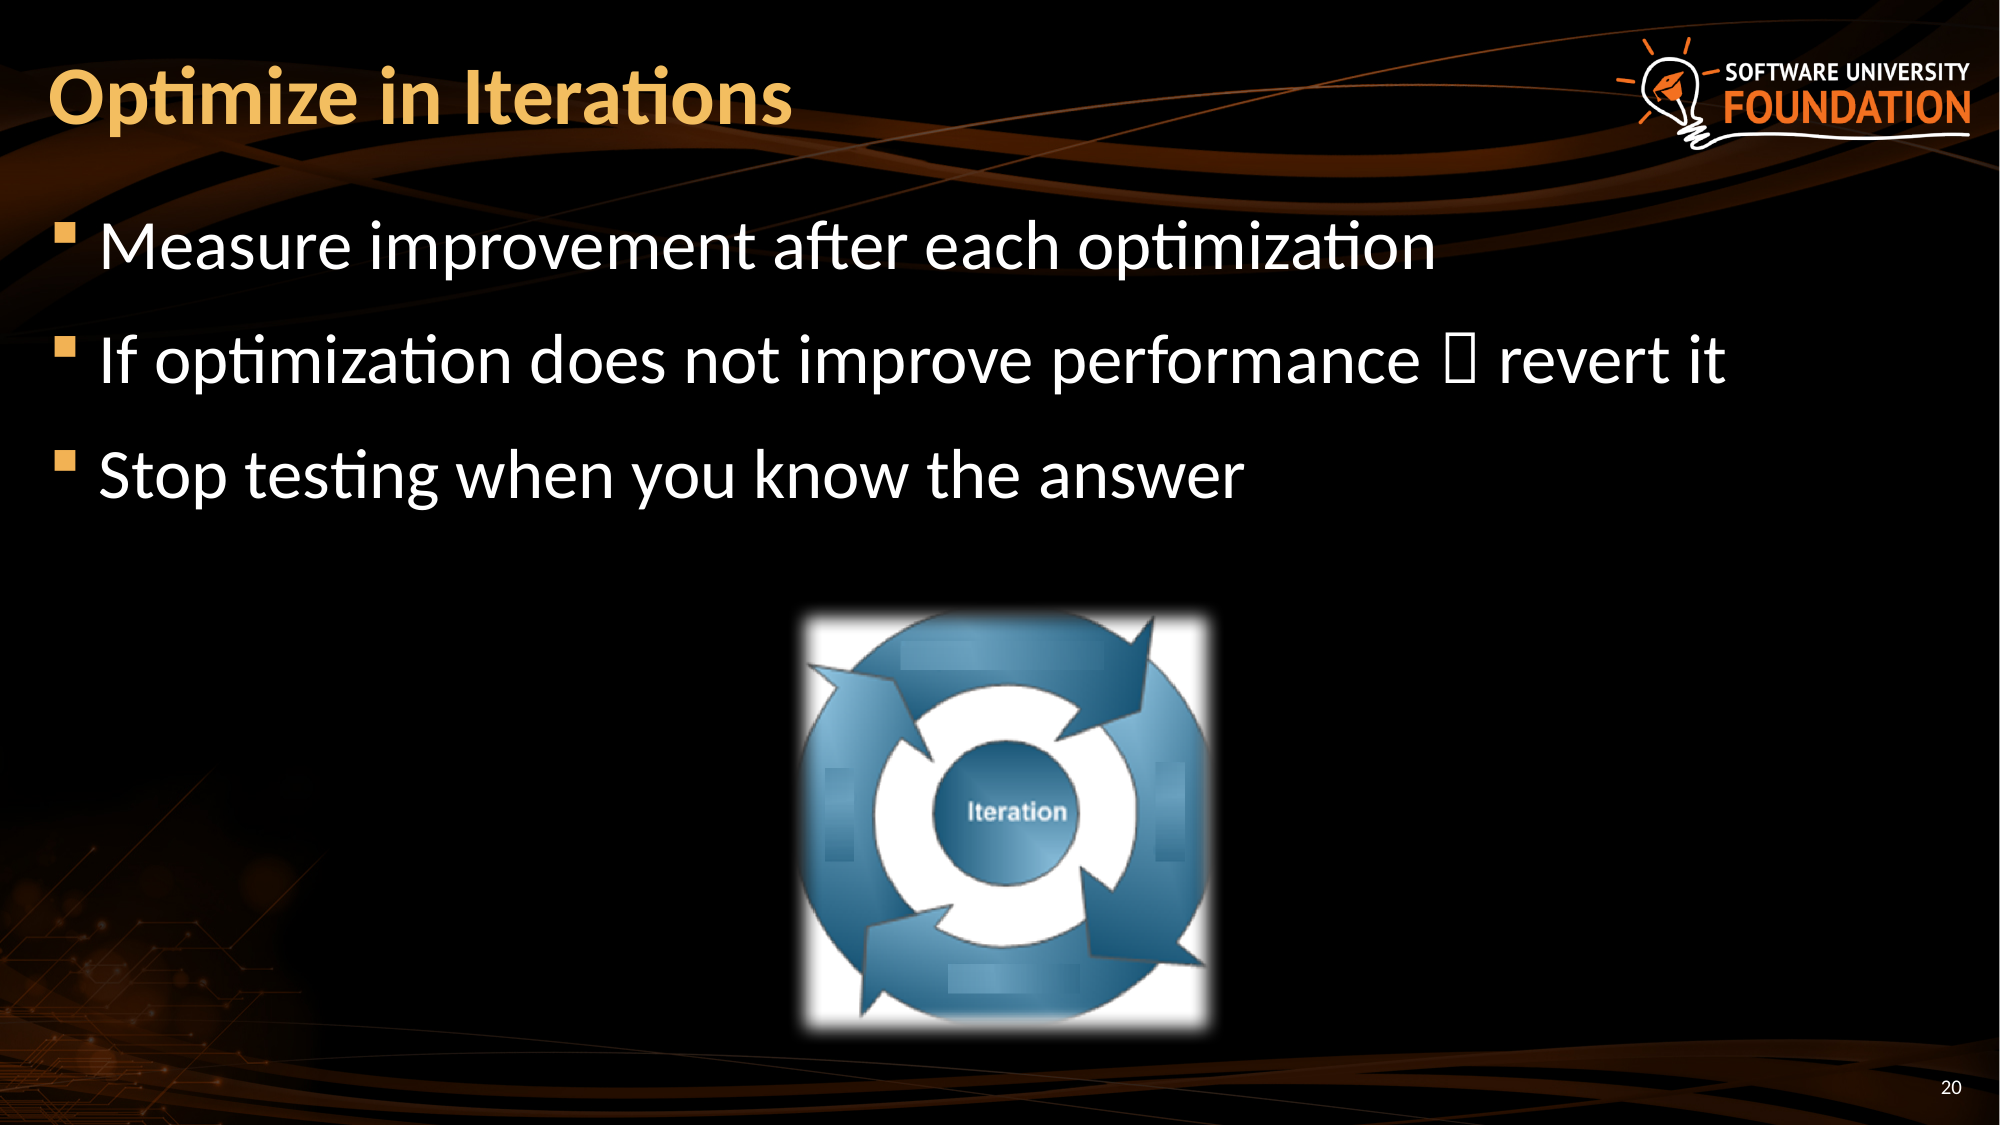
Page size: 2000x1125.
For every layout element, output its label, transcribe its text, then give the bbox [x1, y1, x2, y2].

picture [0, 0, 2000, 1125]
title Optimize in Iterations [30, 6, 1602, 189]
list Measure improvement after each optimization If optimization does not improve performance  revert it Stop testing when you know the answer [31, 188, 1968, 1103]
